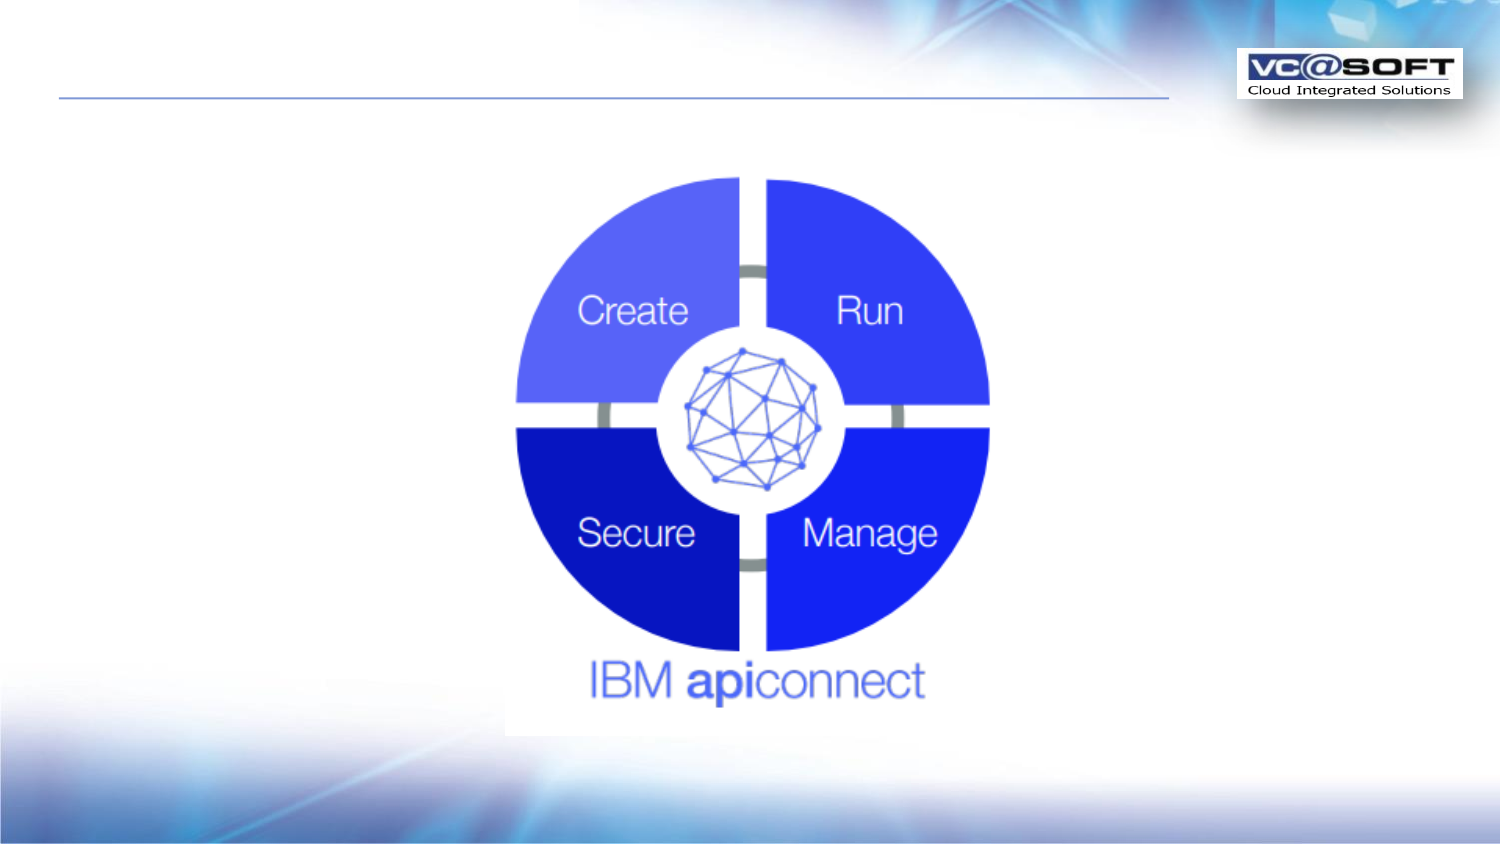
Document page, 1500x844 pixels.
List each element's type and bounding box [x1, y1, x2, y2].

picture [579, 0, 1500, 150]
picture [0, 663, 1500, 844]
list [505, 160, 1001, 737]
